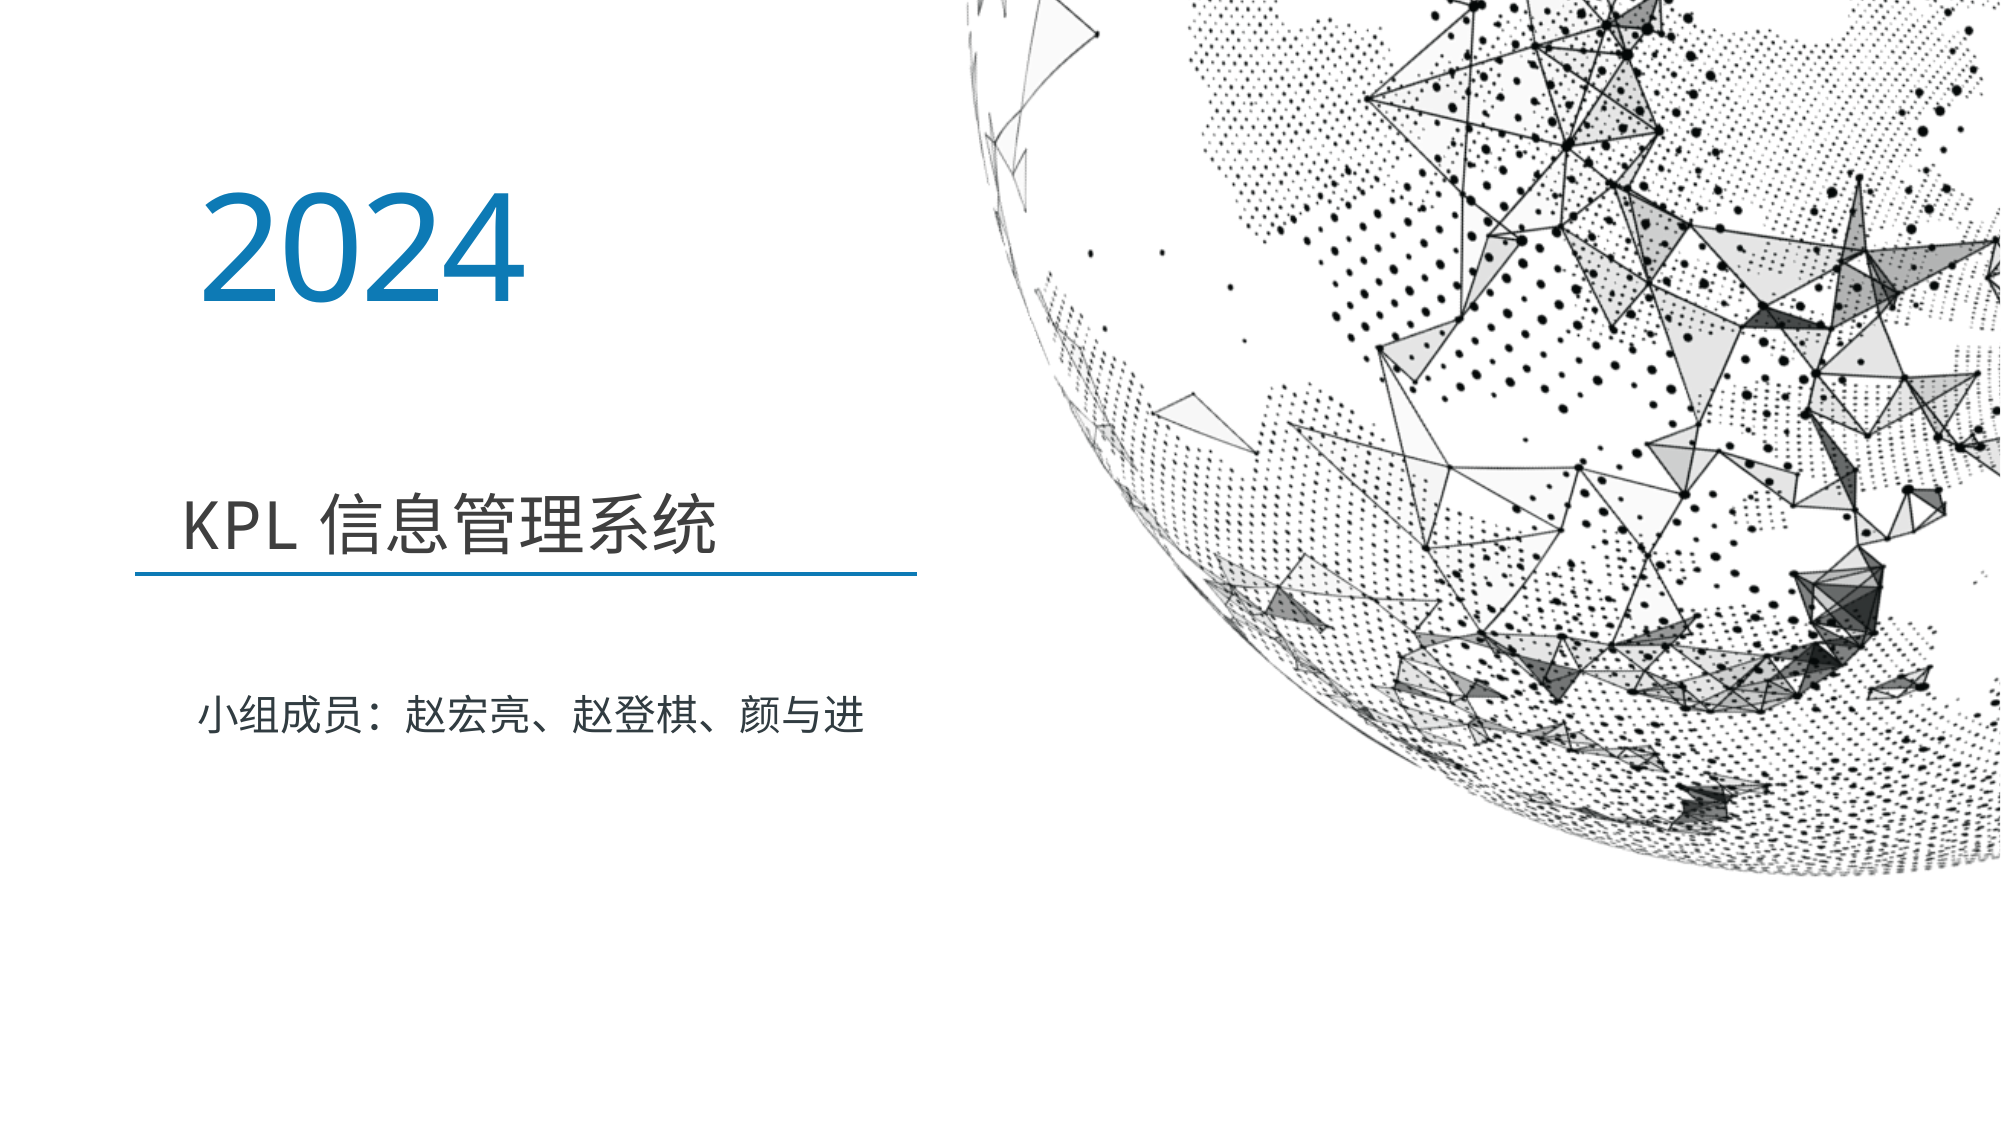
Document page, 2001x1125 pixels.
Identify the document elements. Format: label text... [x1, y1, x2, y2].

text_box KPL信息管理系统 [182, 459, 820, 564]
text_box 2024 [182, 90, 592, 340]
text_box 小组成员：赵宏亮、赵登棋、颜与进 [182, 656, 898, 747]
